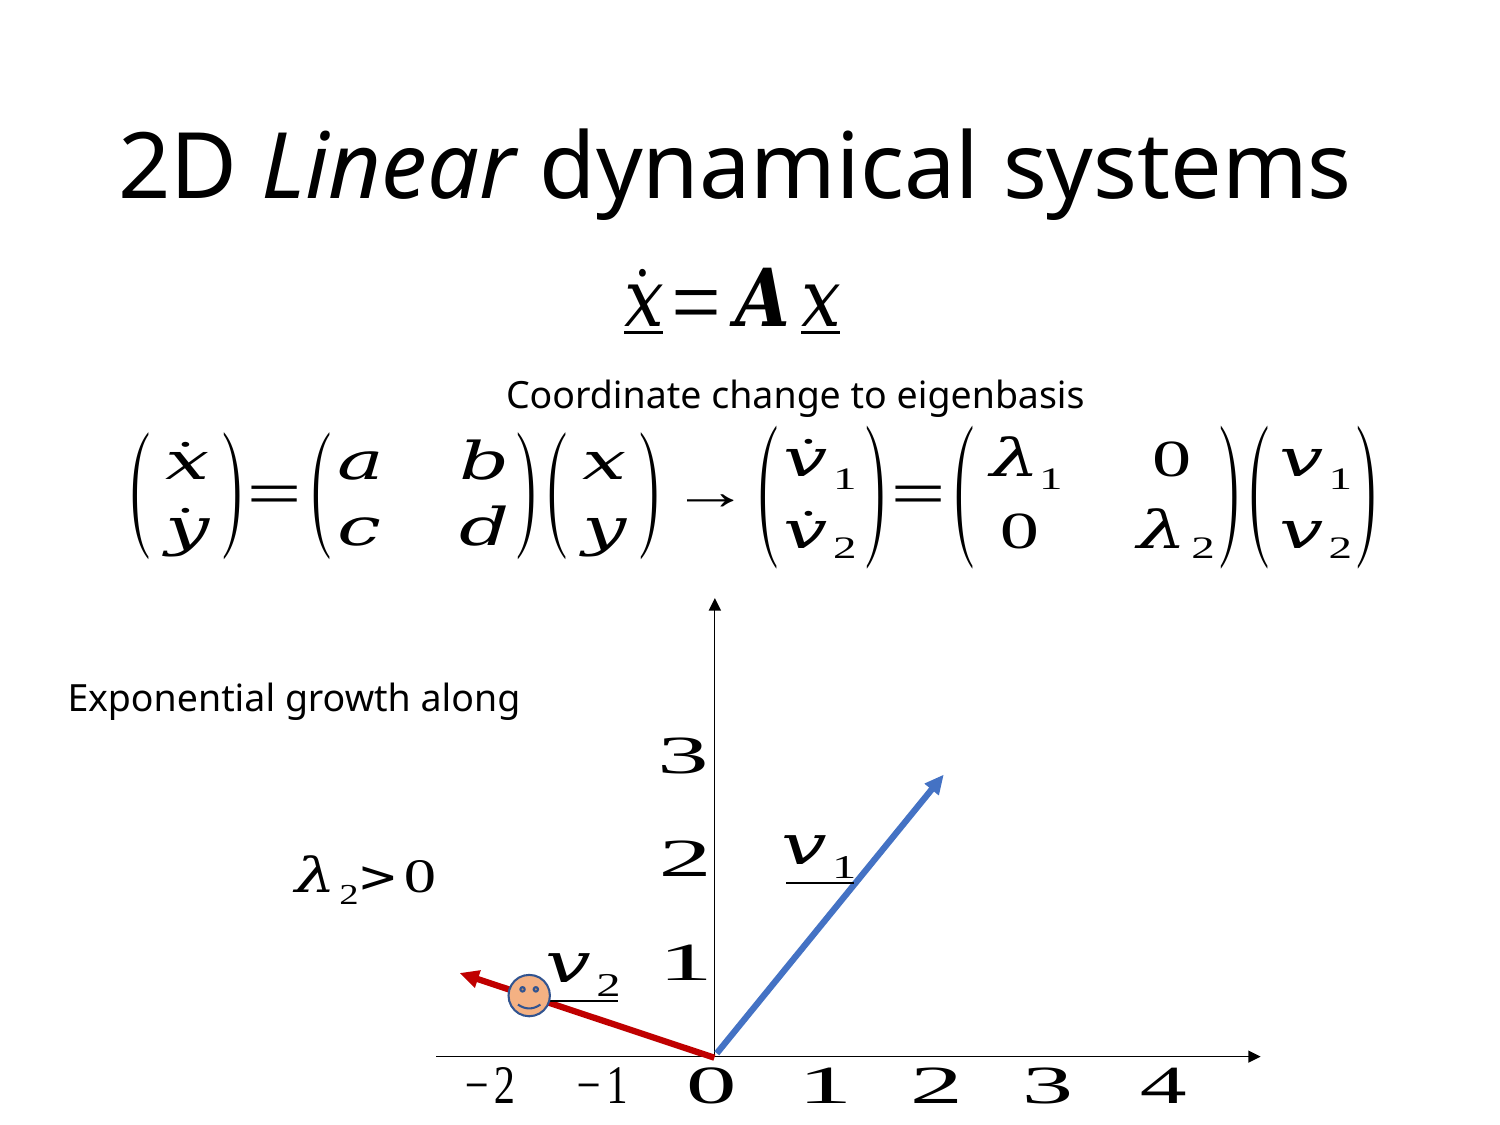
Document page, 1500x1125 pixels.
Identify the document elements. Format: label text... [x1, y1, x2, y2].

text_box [716, 775, 944, 1054]
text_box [460, 973, 715, 1058]
title 2D Linear dynamical systems [103, 59, 1397, 278]
text_box Coordinate change to eigenbasis [491, 363, 1197, 424]
